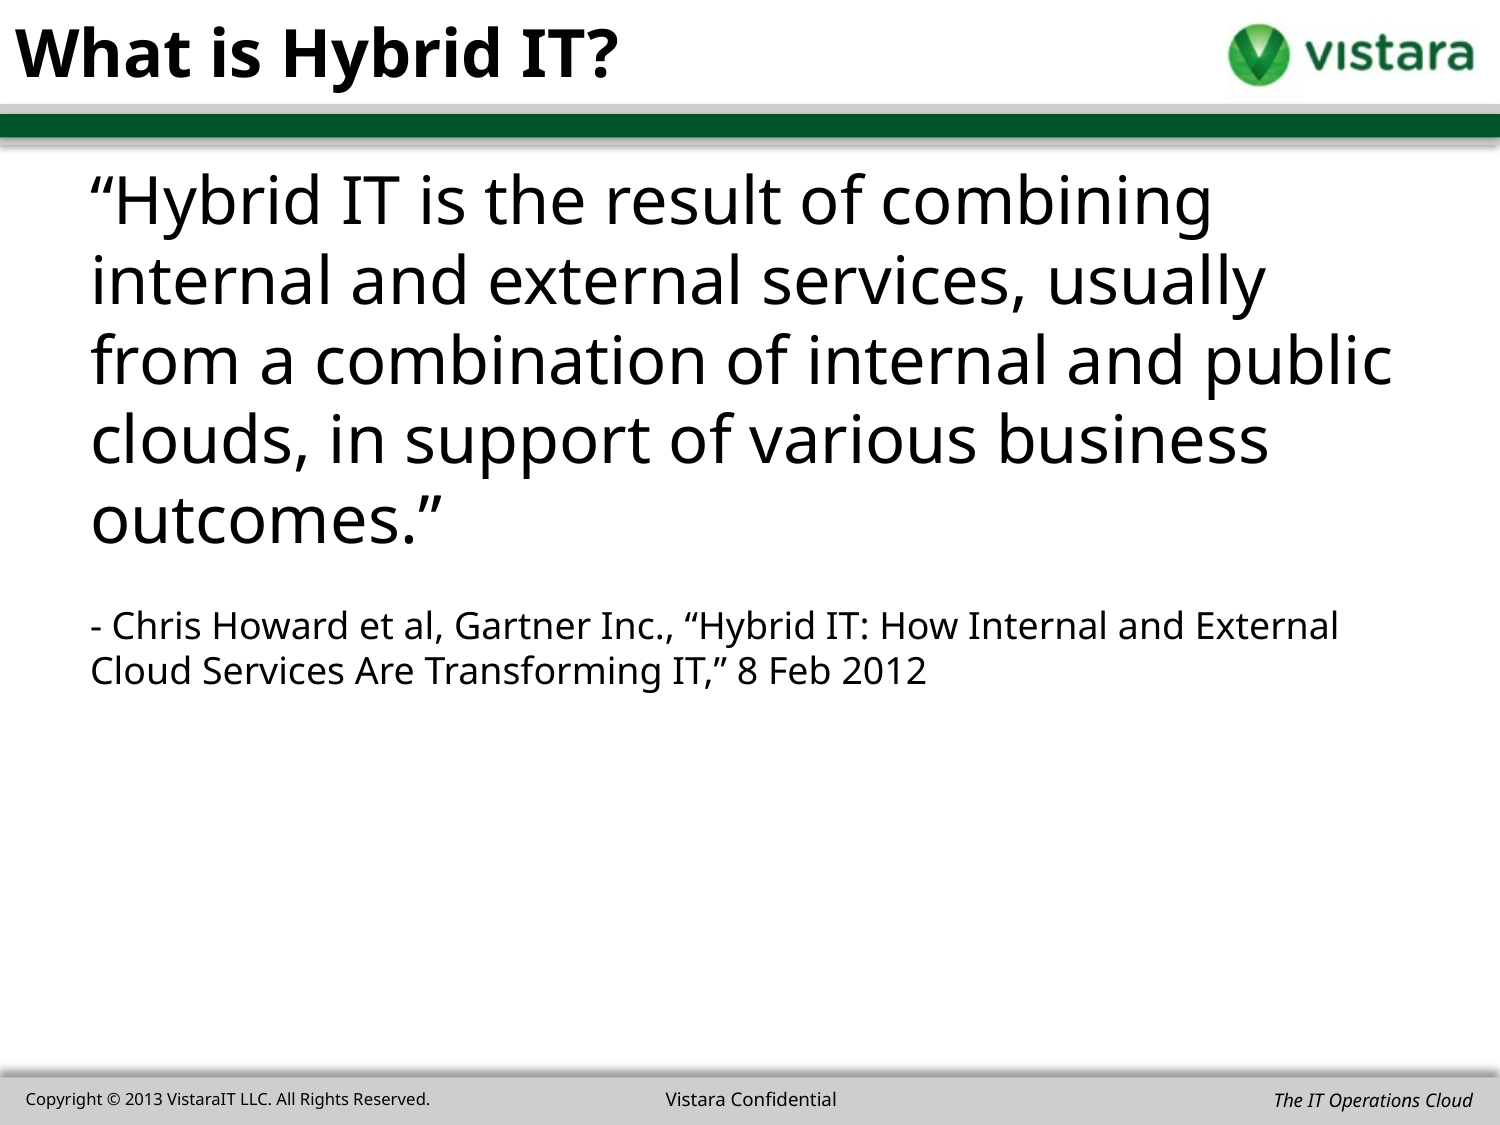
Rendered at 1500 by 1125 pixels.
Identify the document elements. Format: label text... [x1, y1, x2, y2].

title What is Hybrid IT? [0, 0, 1222, 106]
list “Hybrid IT is the result of combining internal and external services, usually from a combination of internal and public clouds, in support of various business outcomes.” - Chris Howard et al, Gartner Inc., “Hybrid IT: How Internal and External Cloud Services Are Transforming IT,” 8 Feb 2012 [74, 149, 1426, 976]
picture [1222, 0, 1500, 104]
